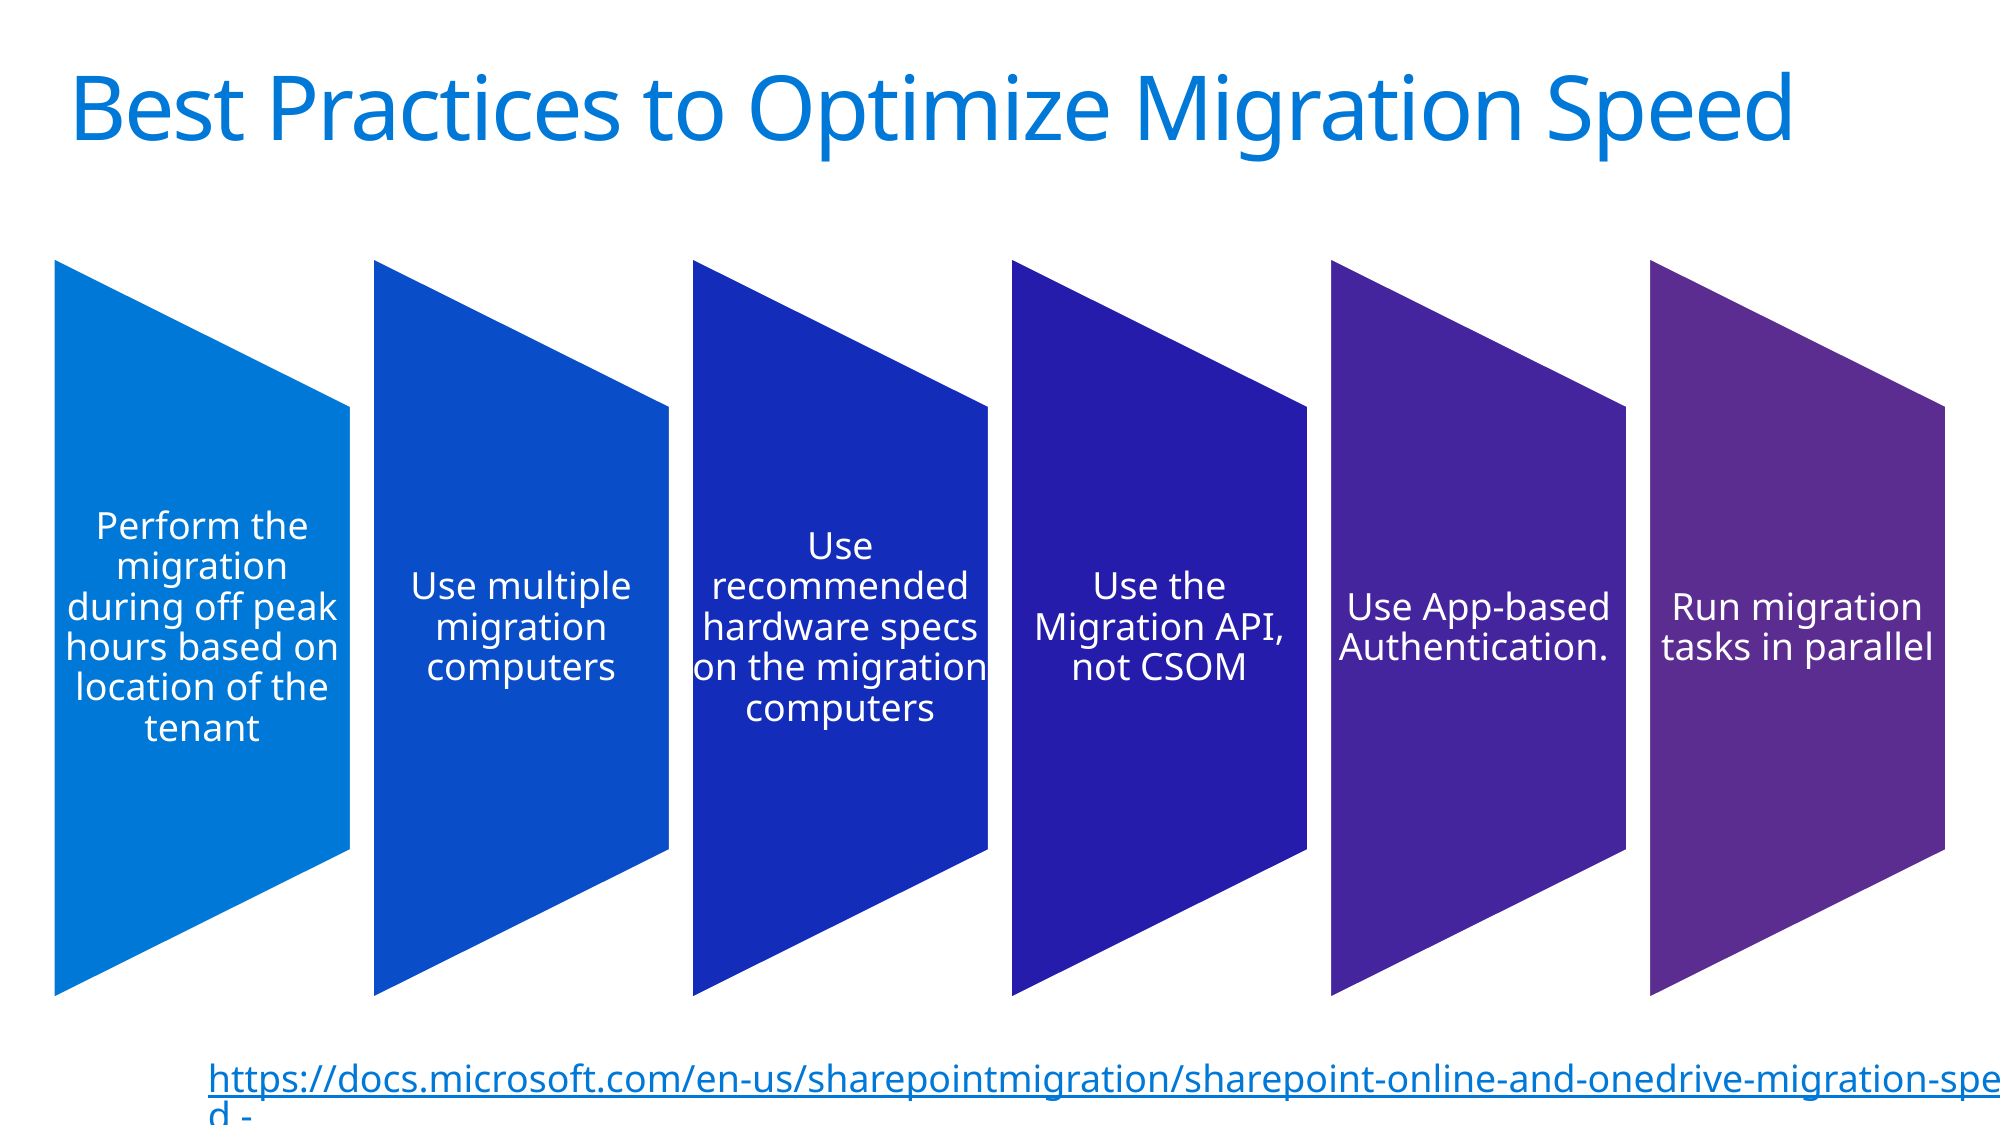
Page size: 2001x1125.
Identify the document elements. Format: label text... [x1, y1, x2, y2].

title Best Practices to Optimize Migration Speed [44, 47, 1957, 196]
text_box https://docs.microsoft.com/en-us/sharepointmigration/sharepoint-online-and-onedrive-migration-speed - [193, 1047, 2000, 1113]
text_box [52, 258, 1947, 998]
